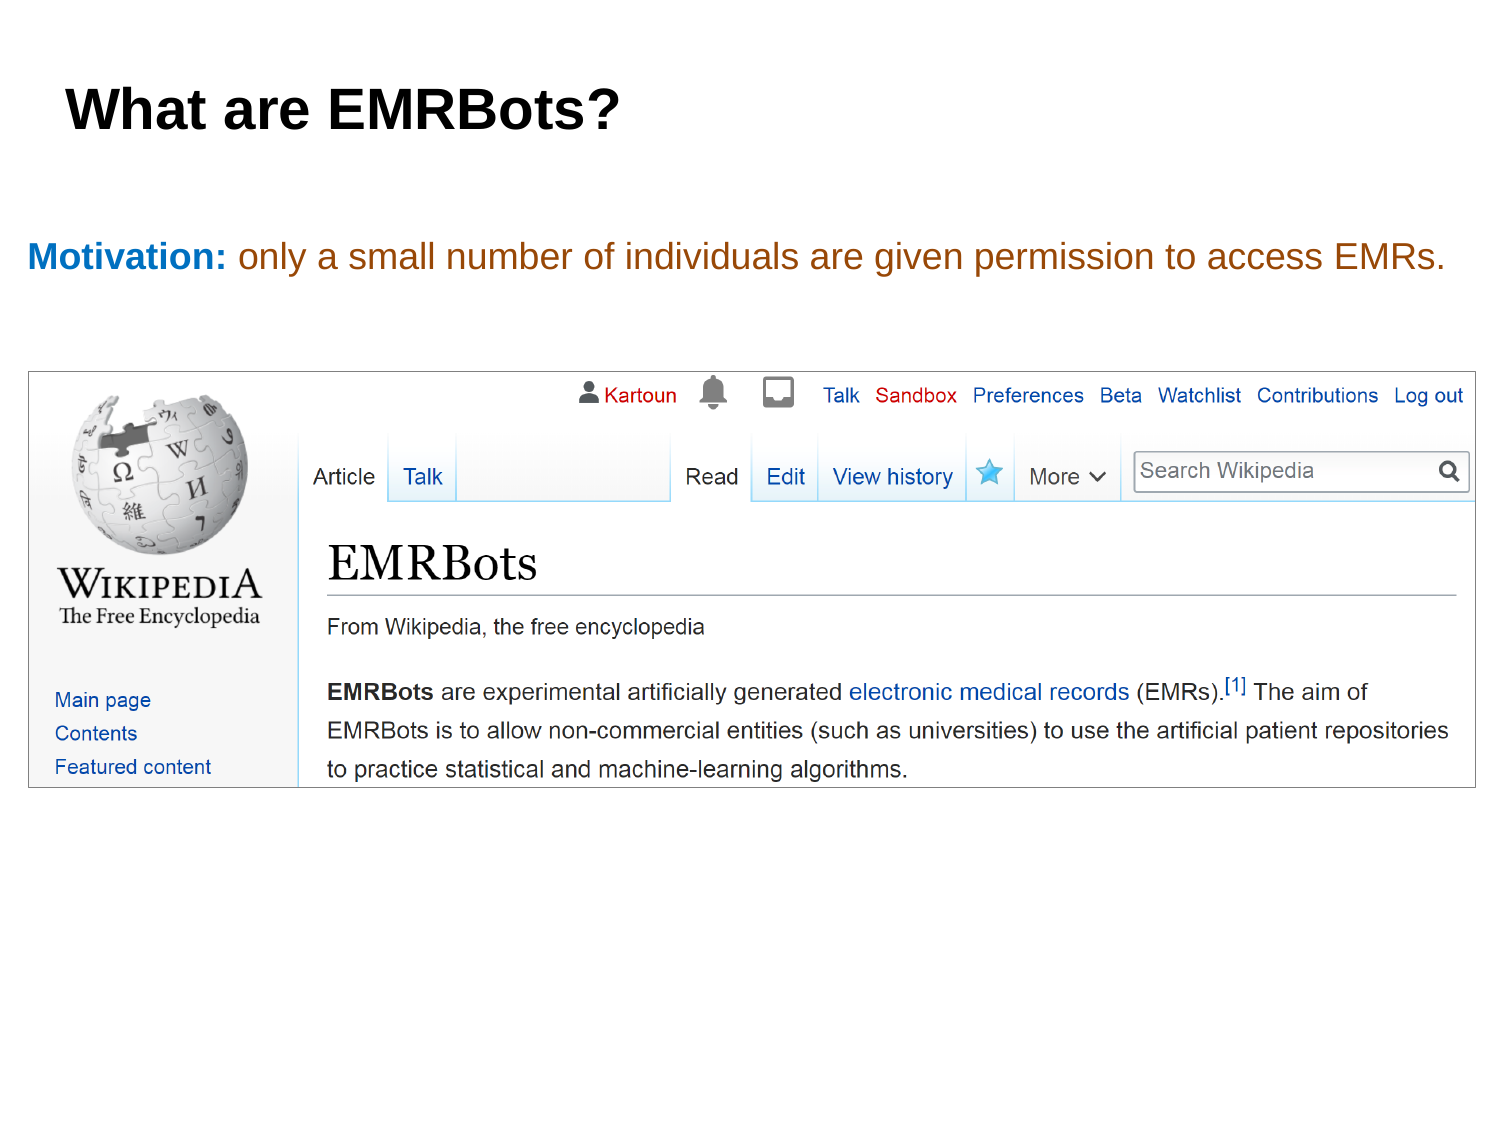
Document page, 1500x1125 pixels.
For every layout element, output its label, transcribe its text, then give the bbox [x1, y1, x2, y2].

picture [28, 371, 1476, 788]
text_box What are EMRBots? [49, 37, 1463, 175]
text_box Motivation: only a small number of individuals are given permission to access EMRs. [12, 224, 1475, 285]
